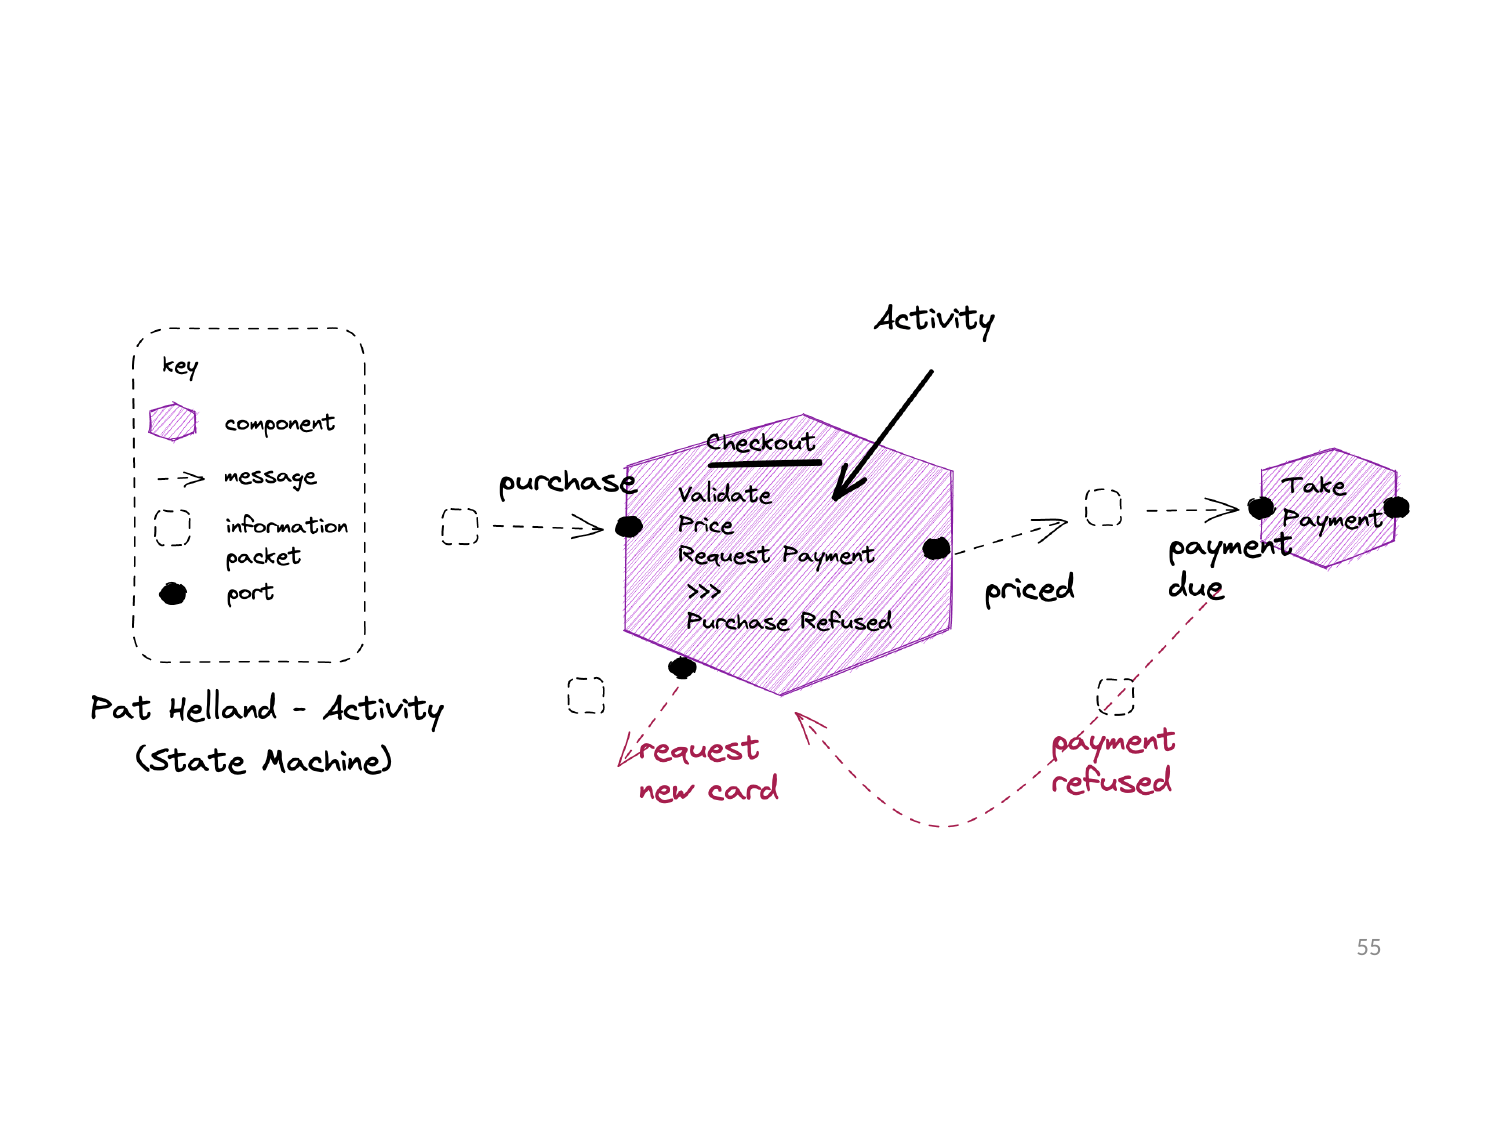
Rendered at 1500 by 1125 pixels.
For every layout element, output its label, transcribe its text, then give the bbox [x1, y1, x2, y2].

picture [78, 287, 1422, 838]
slide_number 55 [1059, 922, 1397, 968]
